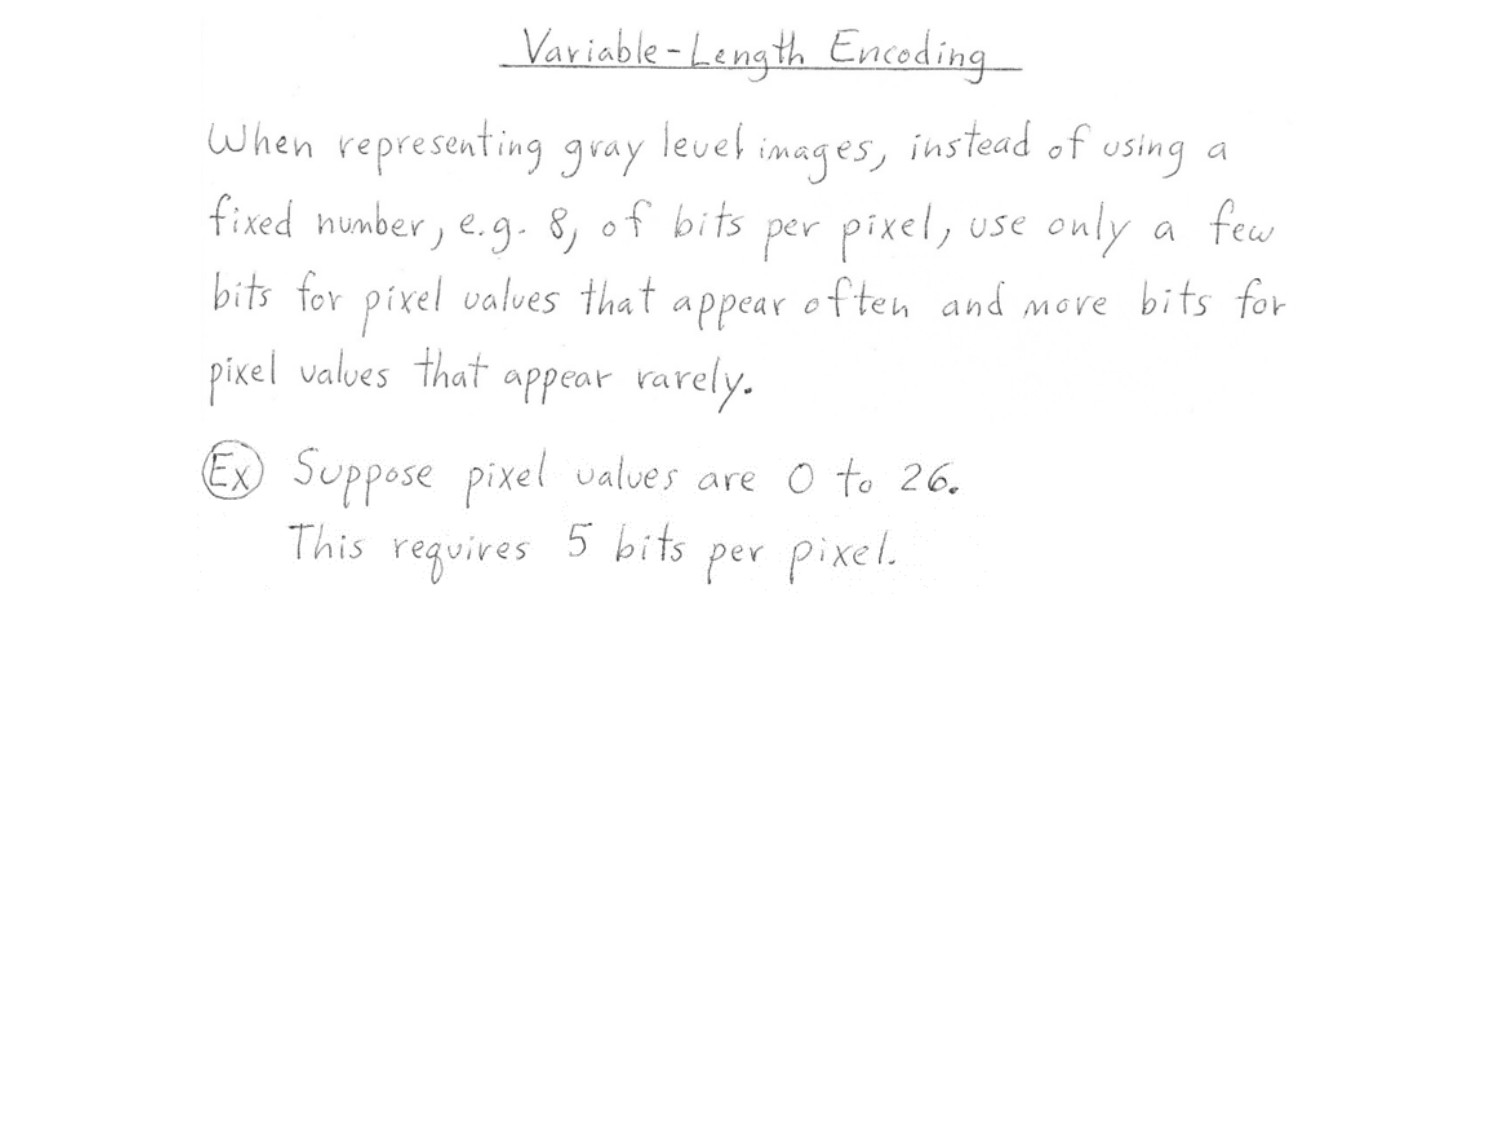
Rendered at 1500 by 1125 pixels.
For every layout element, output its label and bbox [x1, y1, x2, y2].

picture [194, 434, 988, 594]
picture [200, 14, 1299, 422]
